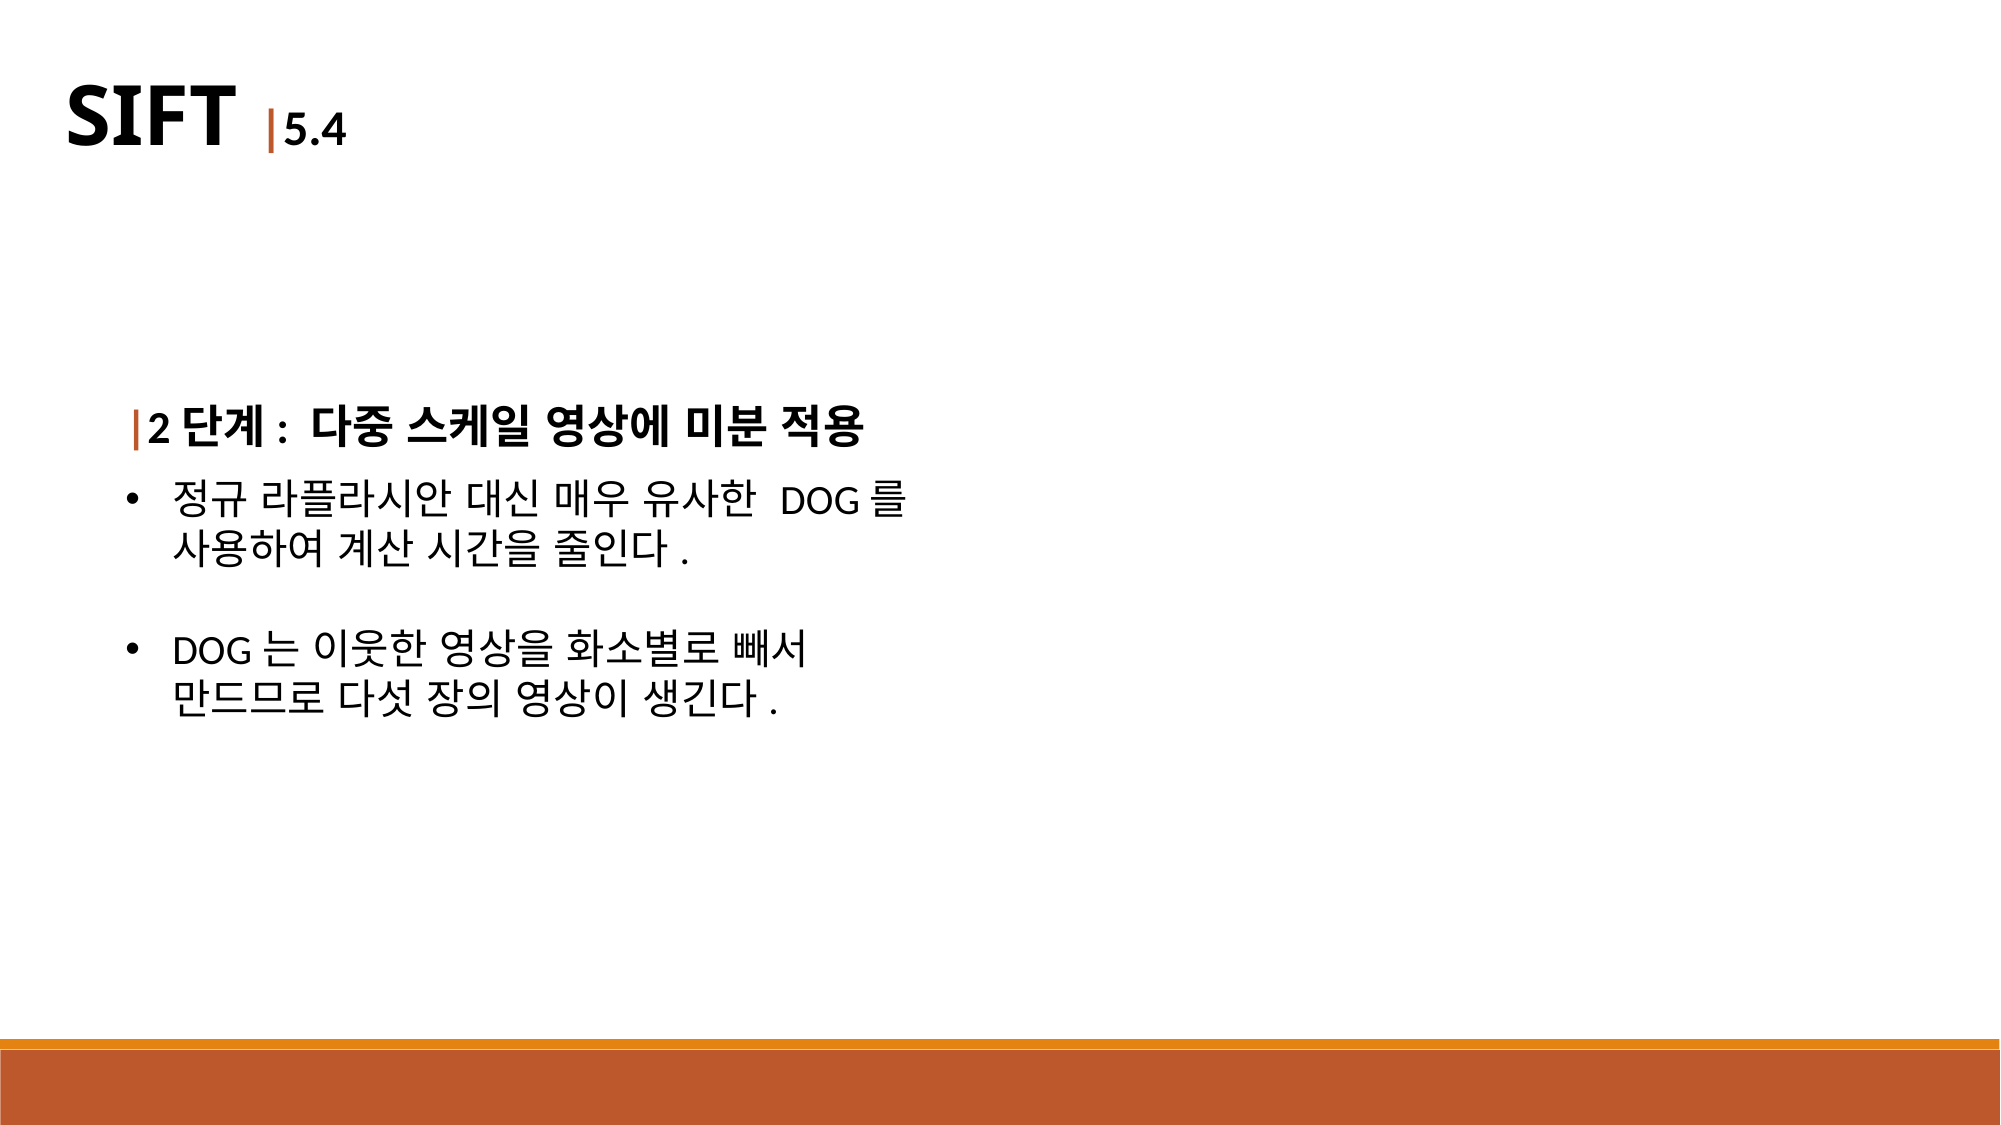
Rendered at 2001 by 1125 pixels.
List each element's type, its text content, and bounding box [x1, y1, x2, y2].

text_box |2단계: 다중 스케일 영상에 미분 적용 정규 라플라시안 대신 매우 유사한 DOG를 사용하여 계산 시간을 줄인다. DOG는 이웃한 영상을 화소별로 빼서 만드므로 다섯 장의 영상이 생긴다. [110, 390, 952, 731]
text_box SIFT |5.4 [50, 54, 362, 170]
